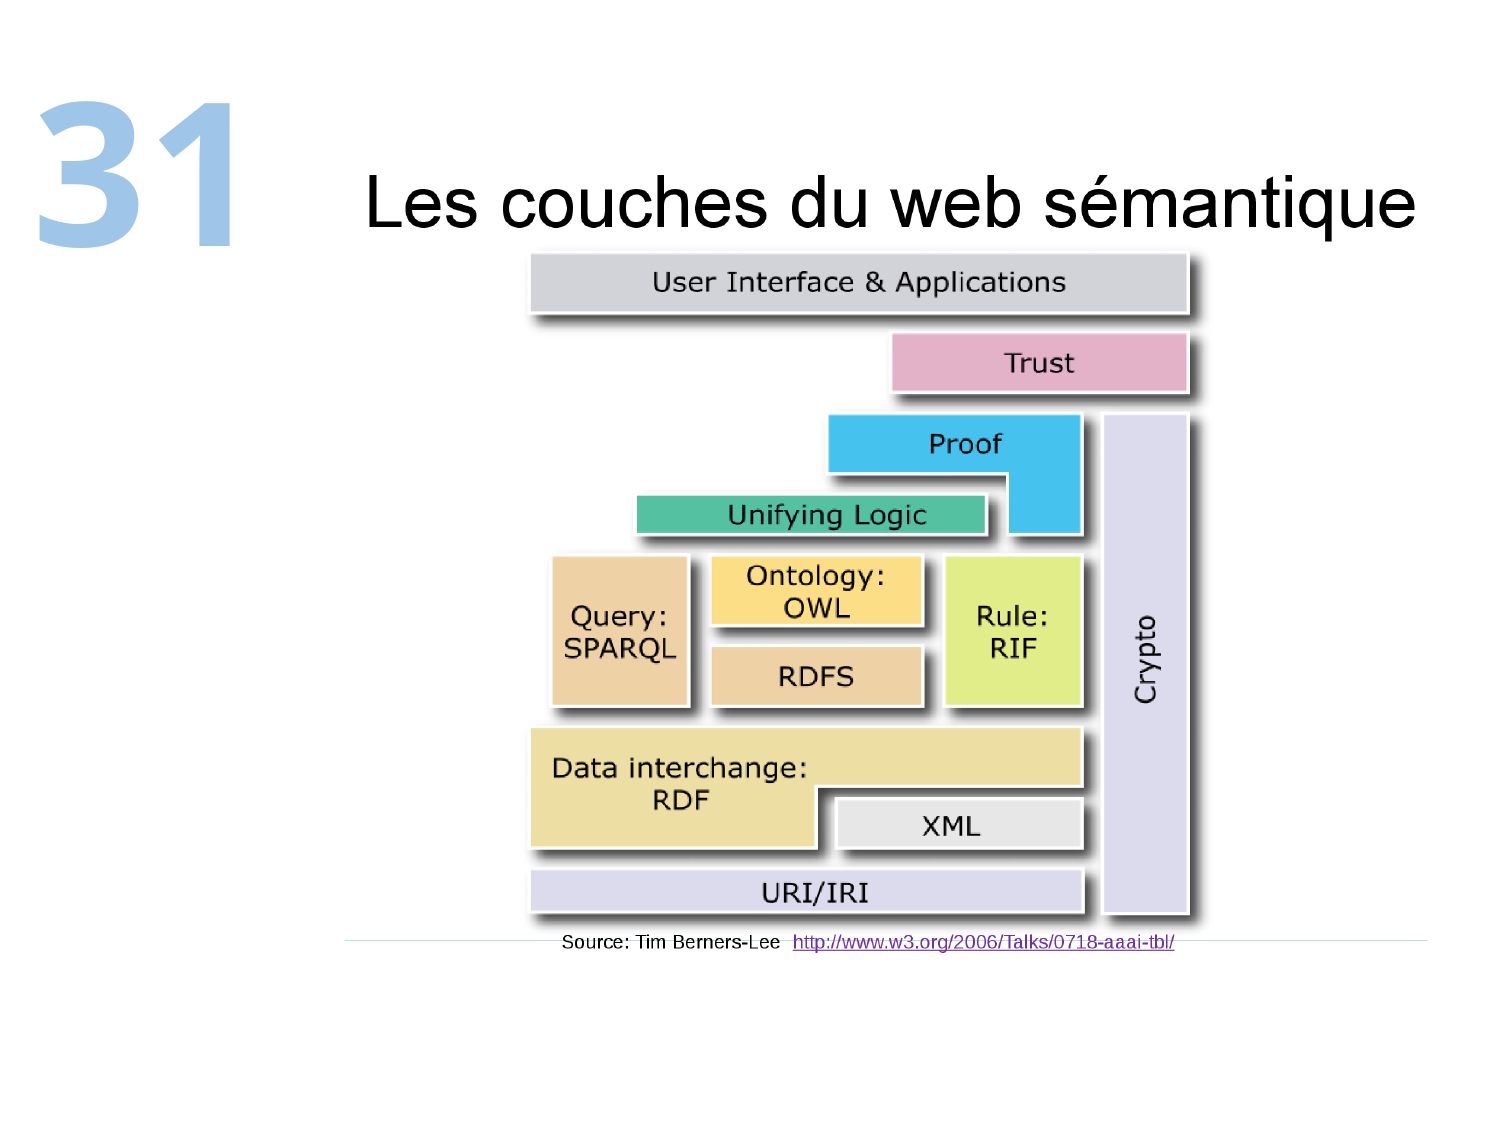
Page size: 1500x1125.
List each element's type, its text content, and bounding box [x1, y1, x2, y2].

slide_number 31 [17, 31, 315, 306]
picture [344, 168, 1428, 988]
